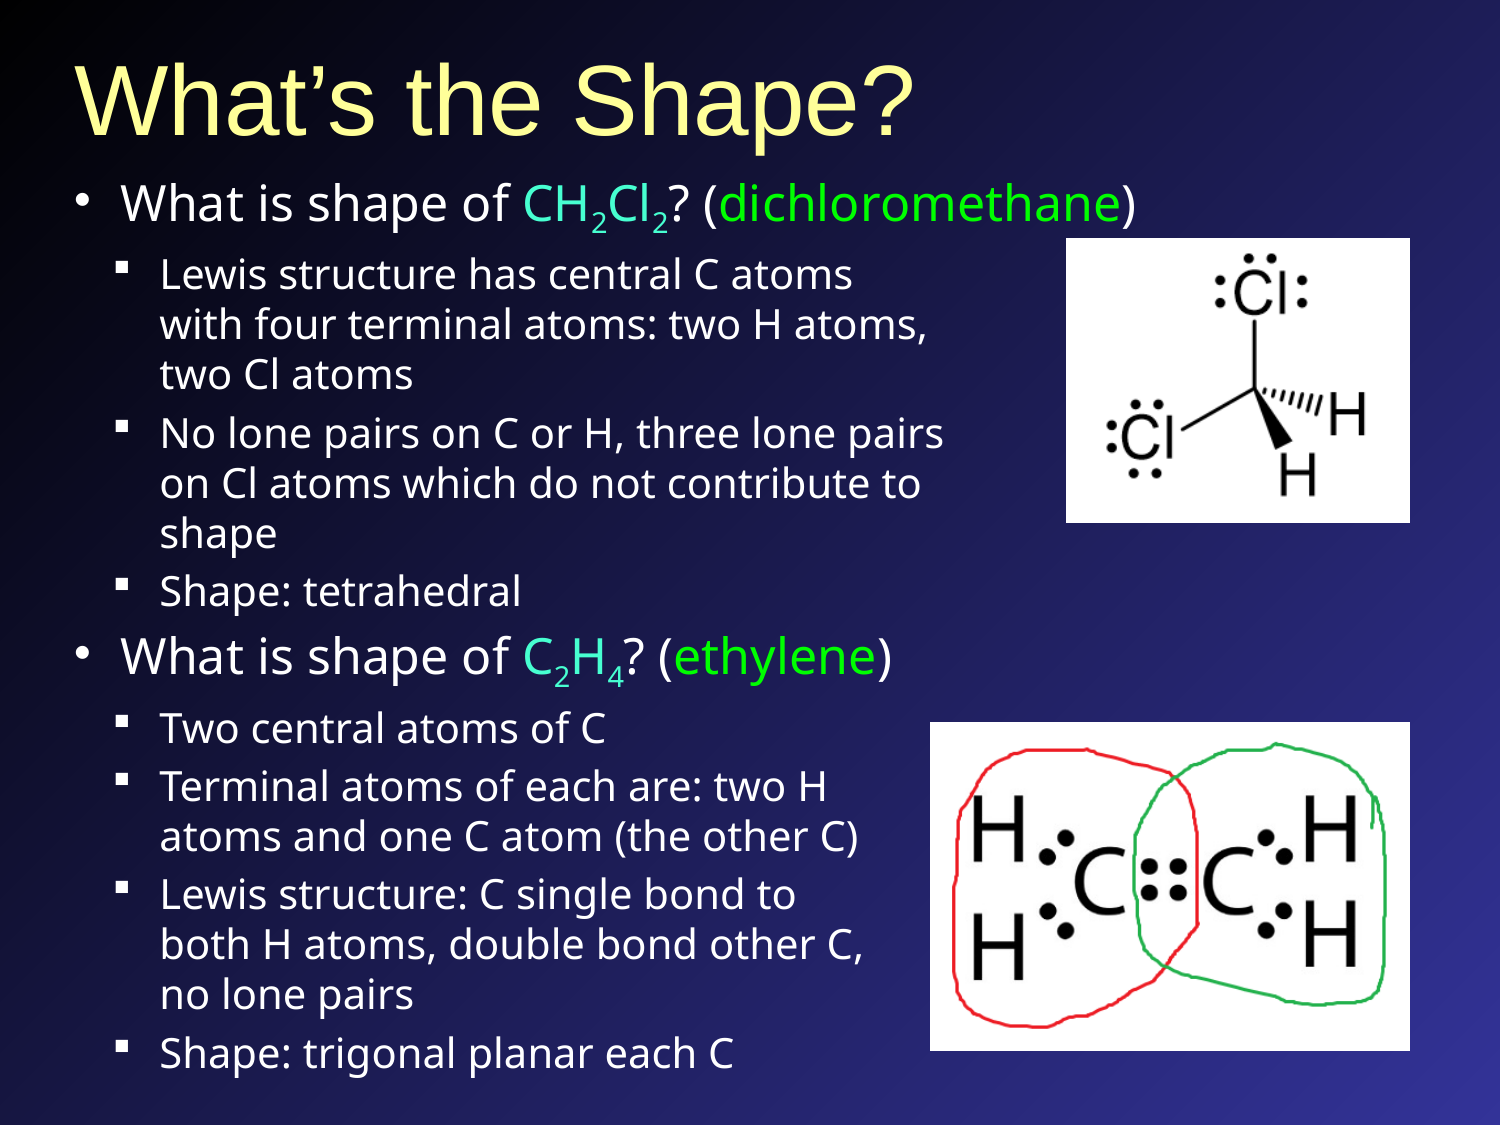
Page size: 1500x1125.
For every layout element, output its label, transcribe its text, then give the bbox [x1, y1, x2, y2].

title What’s the Shape? [58, 27, 1441, 163]
picture [930, 722, 1410, 1051]
list What is shape of CH2Cl2? (dichloromethane) Lewis structure has central C atoms with four terminal atoms: two H atoms, two Cl atoms No lone pairs on C or H, three lone pairs on Cl atoms which do not contribute to shape Shape: tetrahedral What is shape of C2H4? (ethylene) Two central atoms of C Terminal atoms of each are: two H atoms and one C atom (the other C) Lewis structure: C single bond to both H atoms, double bond other C, no lone pairs Shape: trigonal planar each C [58, 163, 1454, 1079]
picture [1066, 238, 1410, 524]
